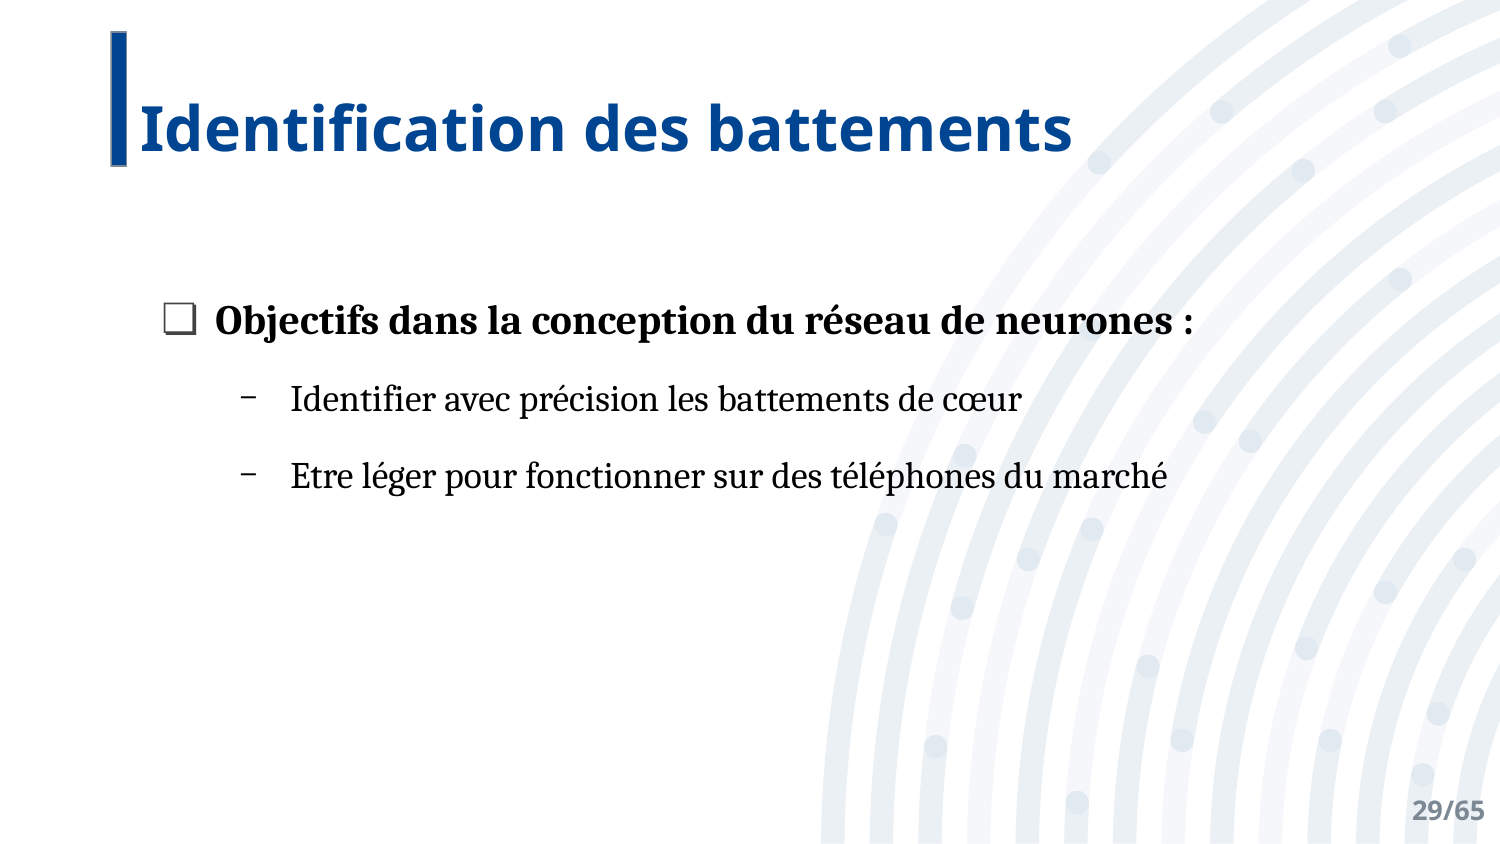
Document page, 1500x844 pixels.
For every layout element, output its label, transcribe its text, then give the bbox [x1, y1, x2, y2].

slide_number 29/65 [1403, 779, 1494, 844]
title Identification des battements [140, 99, 1360, 165]
list Objectifs dans la conception du réseau de neurones : Identifier avec précision les battements de cœur Etre léger pour fonctionner sur des téléphones du marché [140, 285, 1404, 518]
